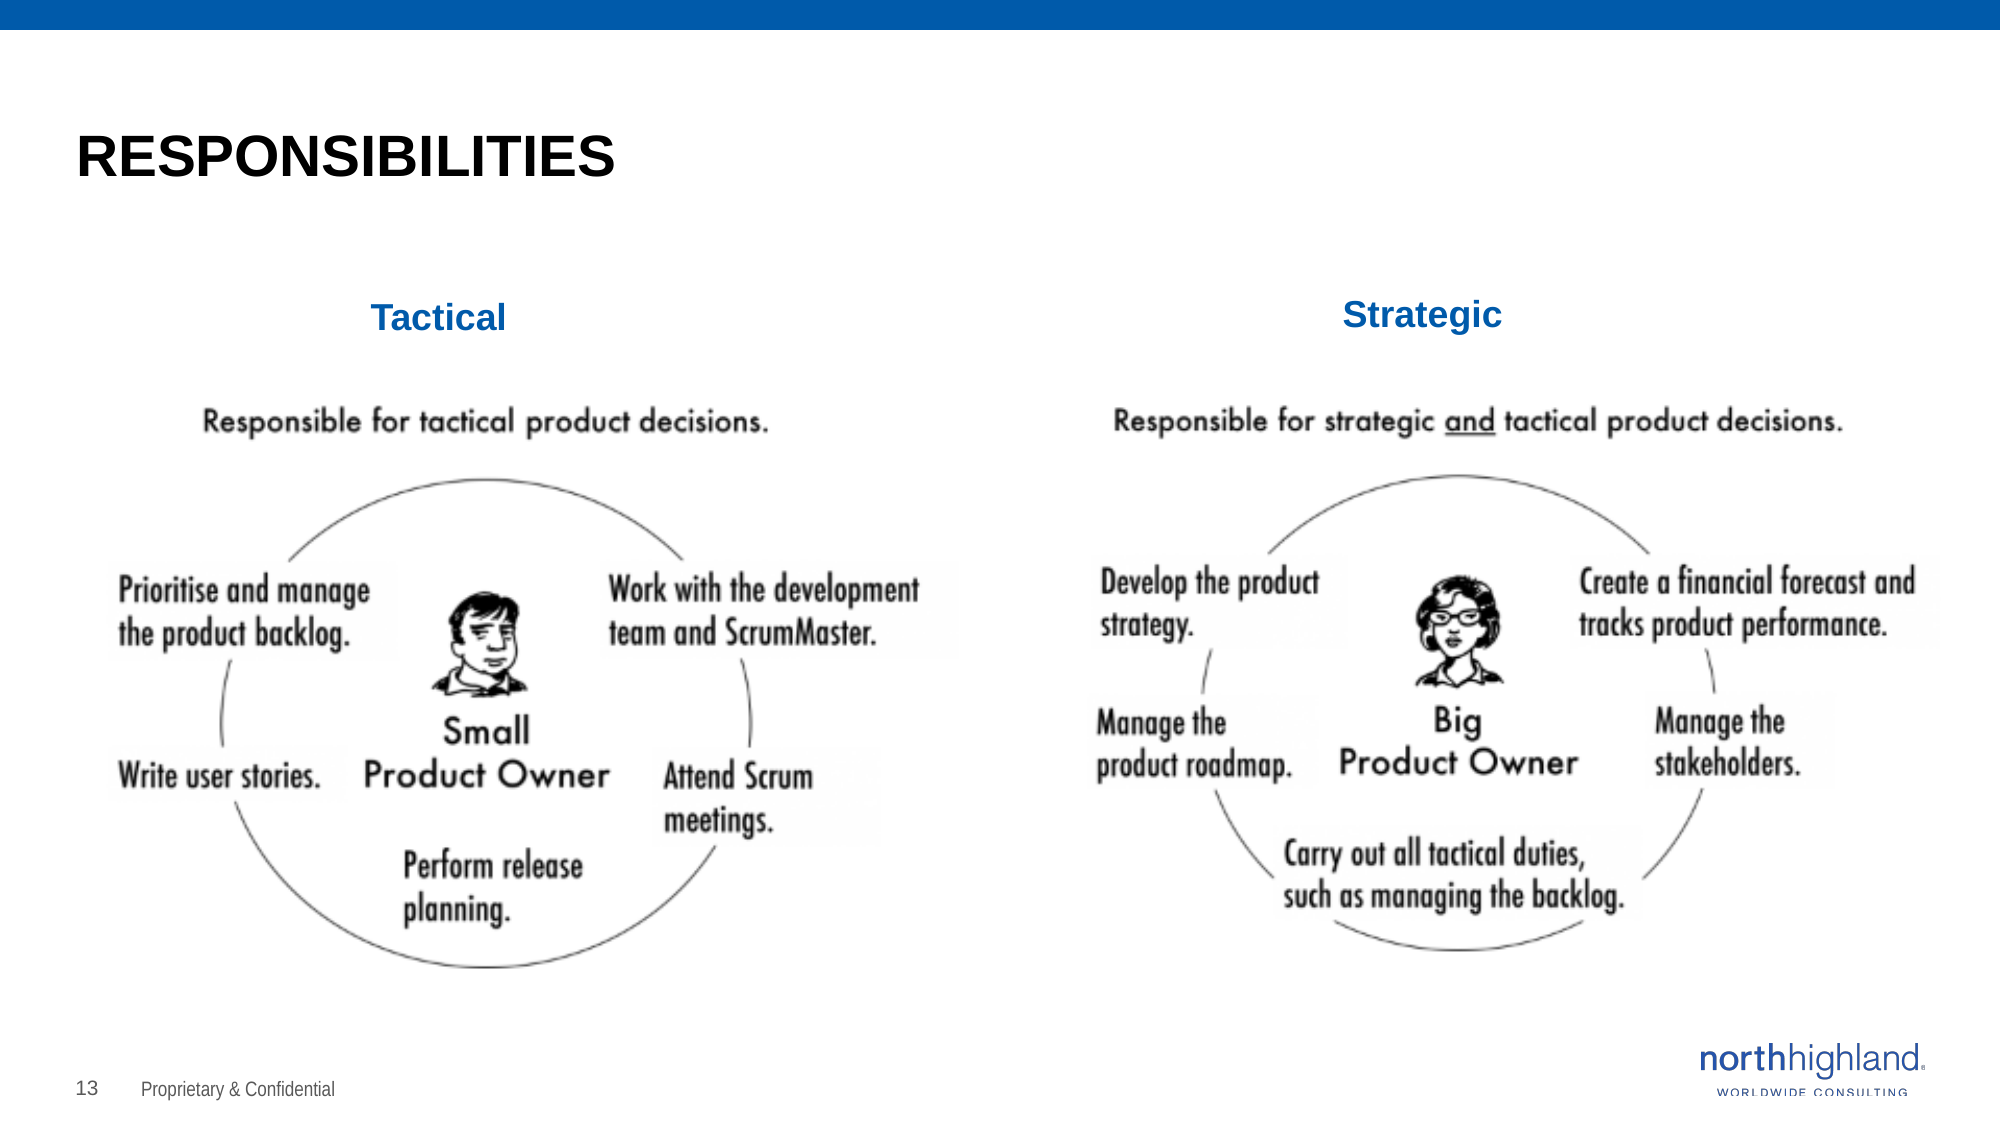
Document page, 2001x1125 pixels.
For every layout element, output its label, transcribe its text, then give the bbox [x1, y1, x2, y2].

picture [76, 385, 959, 1030]
title RESPONSIBILITIES [76, 49, 1613, 267]
picture [1701, 1043, 1925, 1096]
text_box Strategic [1342, 288, 1533, 339]
list Tactical [370, 290, 552, 341]
picture [1054, 355, 1941, 988]
